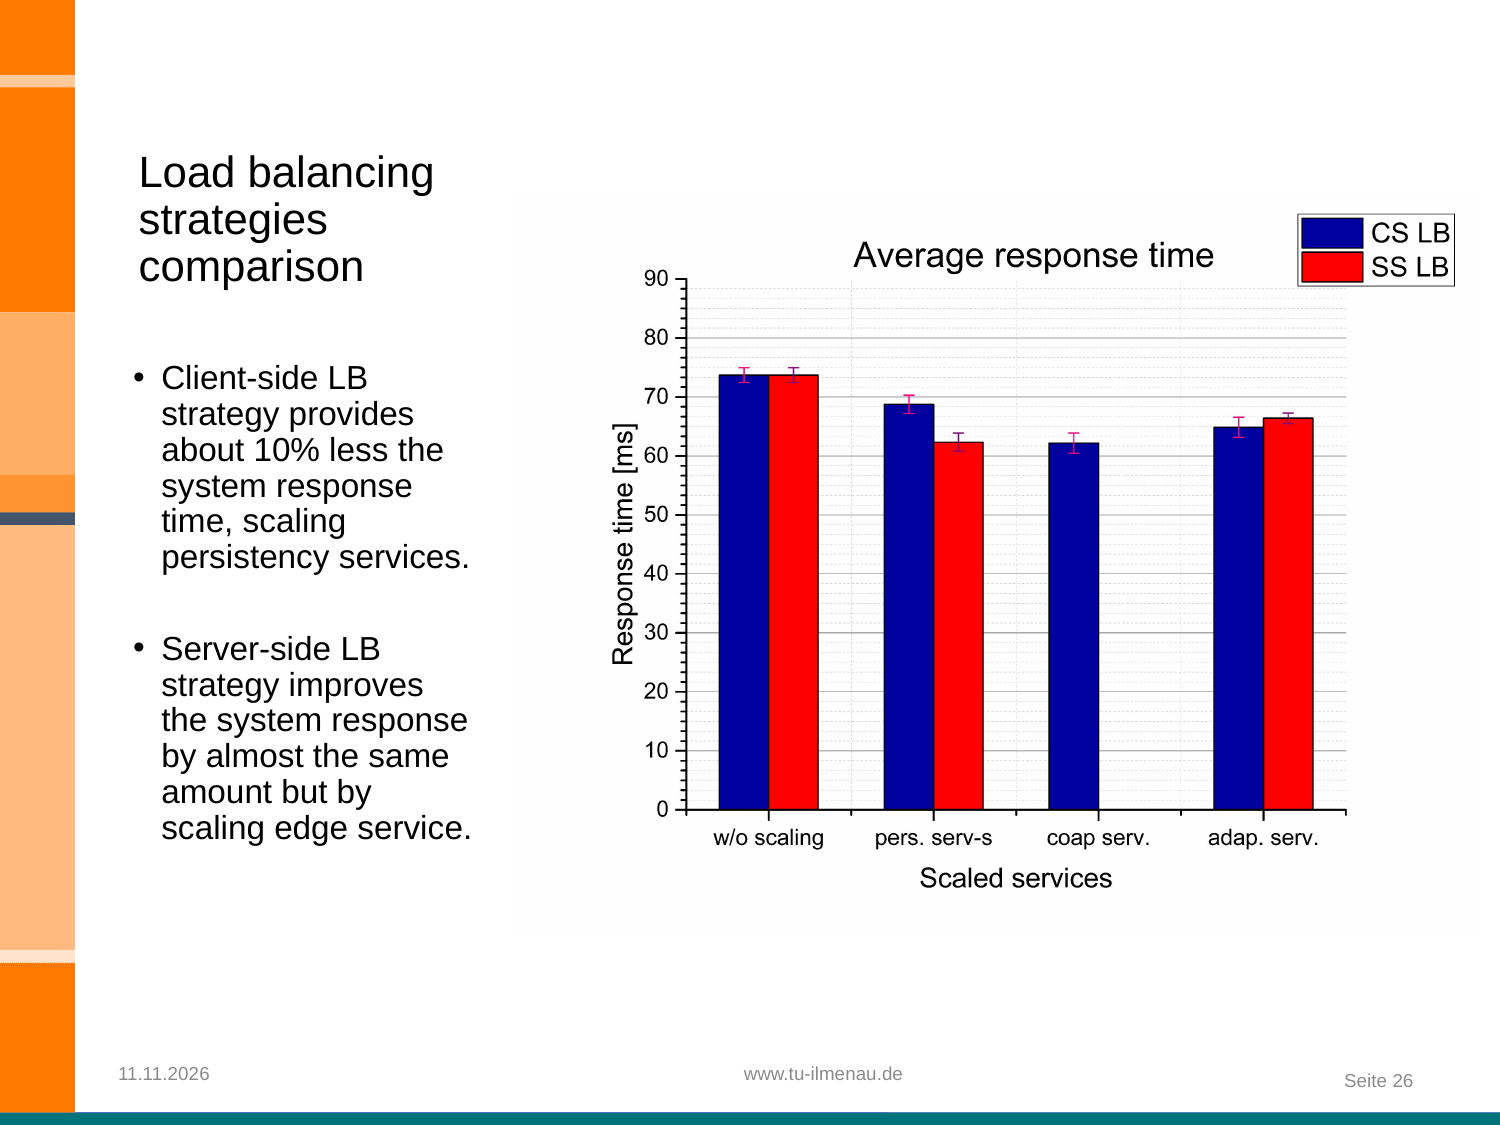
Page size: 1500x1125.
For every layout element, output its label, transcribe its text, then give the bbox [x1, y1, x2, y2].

list Client-side LB strategy provides about 10% less the system response time, scaling persistency services. Server-side LB strategy improves the system response by almost the same amount but by scaling edge service. [118, 353, 492, 986]
picture [513, 193, 1480, 932]
slide_number Seite 26 [1298, 1050, 1429, 1110]
footer www.tu-ilmenau.de [643, 1042, 1004, 1103]
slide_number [103, 1042, 257, 1103]
title Load balancing strategies comparison [123, 137, 514, 304]
